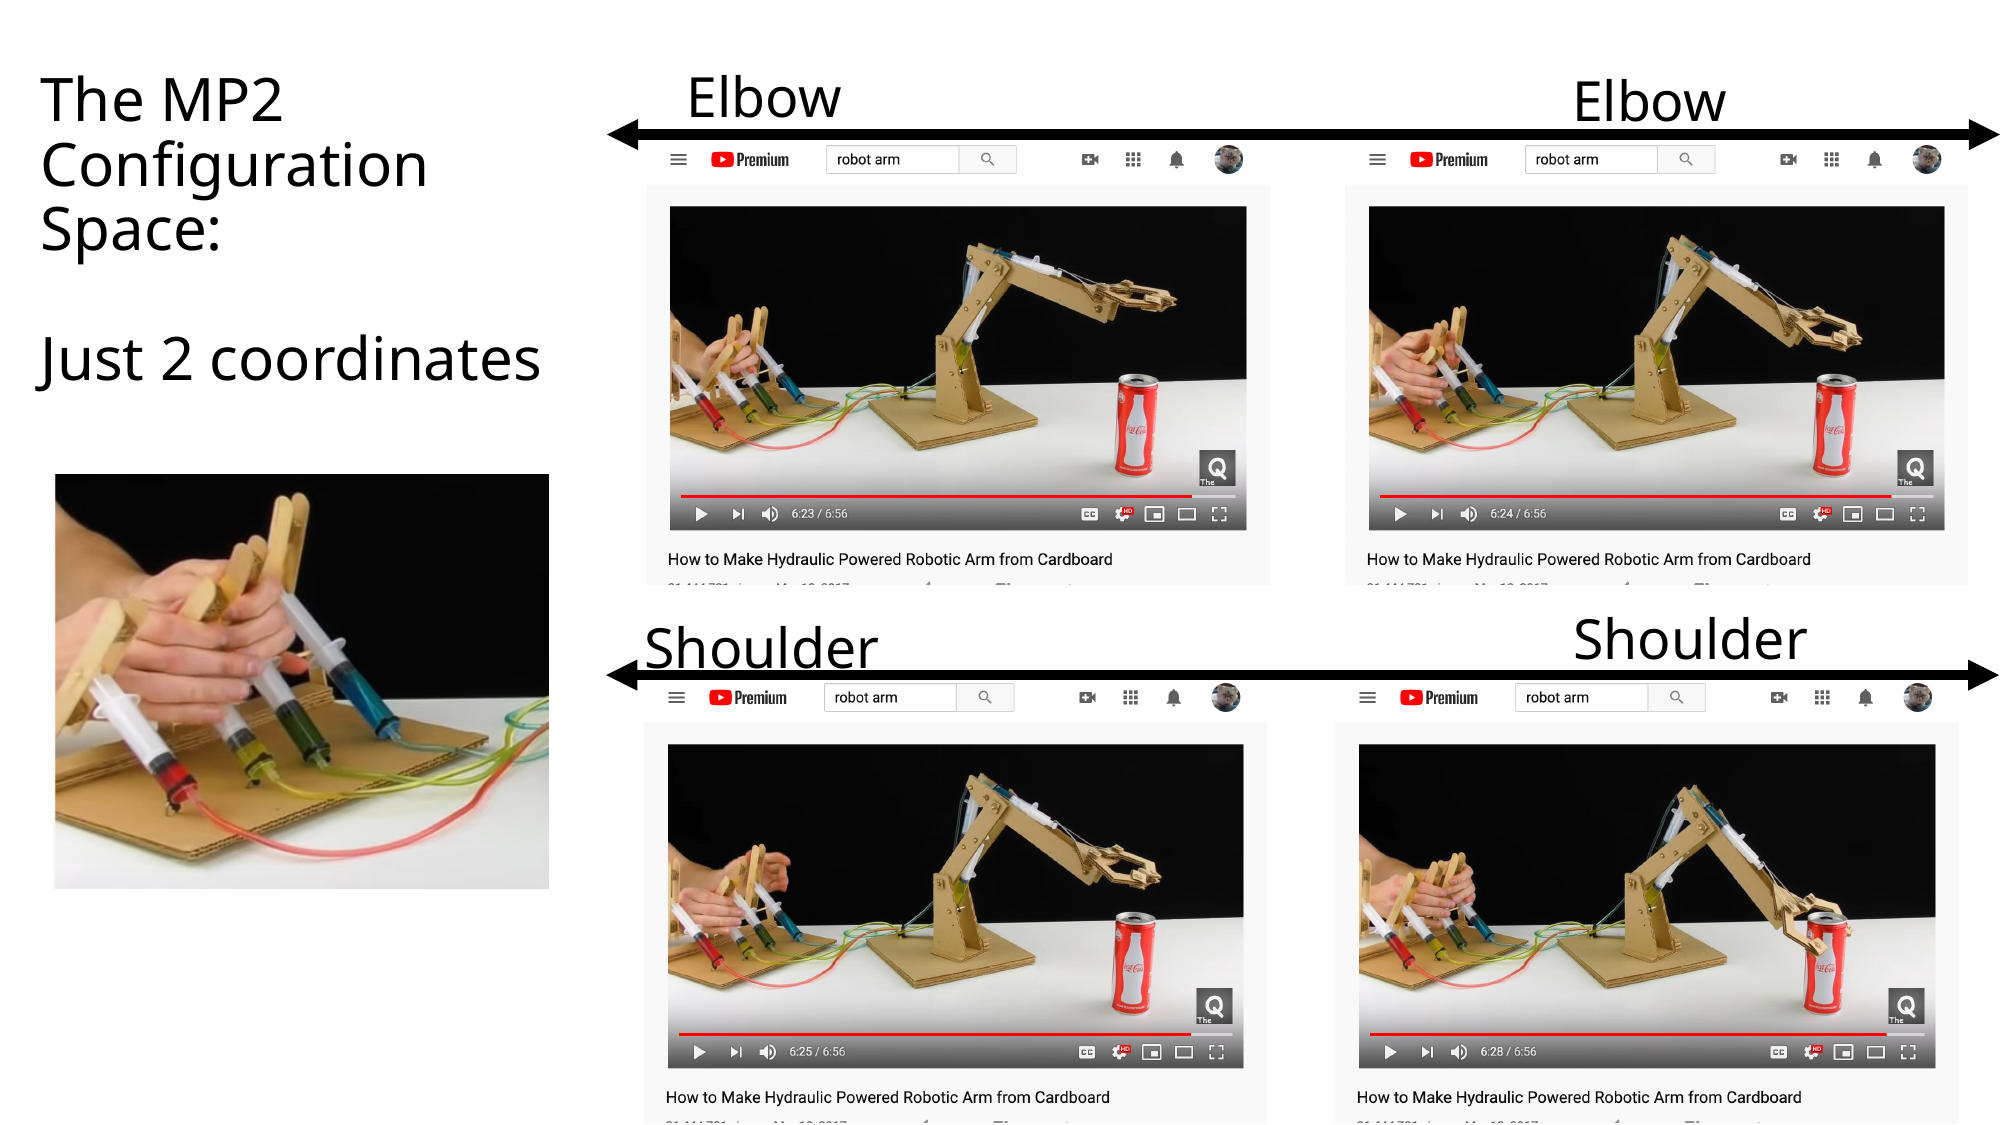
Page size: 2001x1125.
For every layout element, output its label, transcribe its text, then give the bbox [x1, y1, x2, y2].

picture [1345, 135, 1968, 585]
picture [646, 135, 1270, 585]
picture [1335, 676, 1959, 1123]
title The MP2 Configuration Space: Just 2 coordinates [25, 59, 600, 404]
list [53, 474, 549, 889]
picture [644, 676, 1267, 1123]
